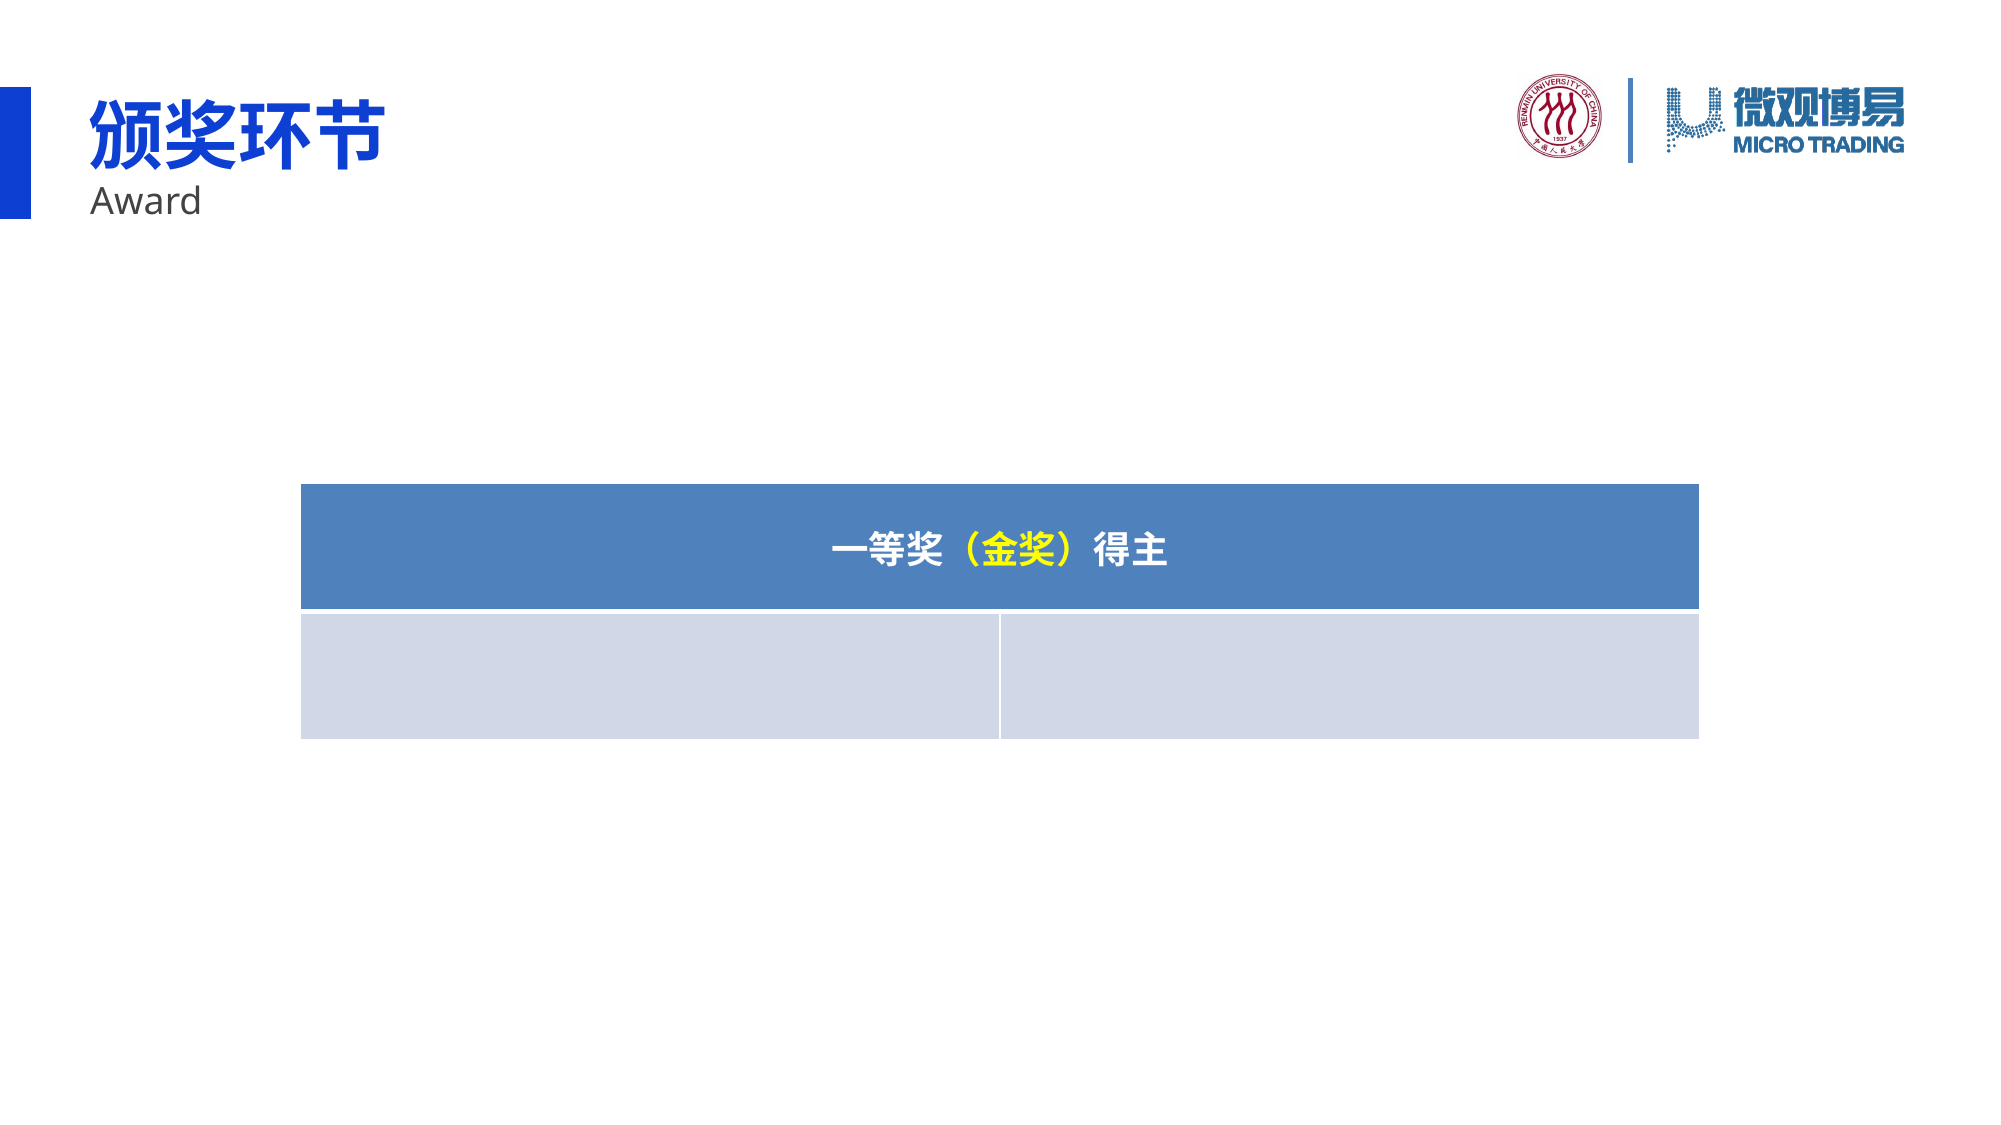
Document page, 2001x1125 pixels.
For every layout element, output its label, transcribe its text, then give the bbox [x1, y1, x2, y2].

table_cell [301, 614, 999, 739]
text_box Award [90, 176, 362, 207]
picture [1516, 73, 1603, 159]
picture [0, 87, 31, 219]
text_box 颁奖环节 [88, 88, 430, 171]
table_header 一等奖（金奖）得主 [301, 484, 1699, 609]
picture [1647, 66, 1904, 173]
table_cell [1001, 614, 1699, 739]
